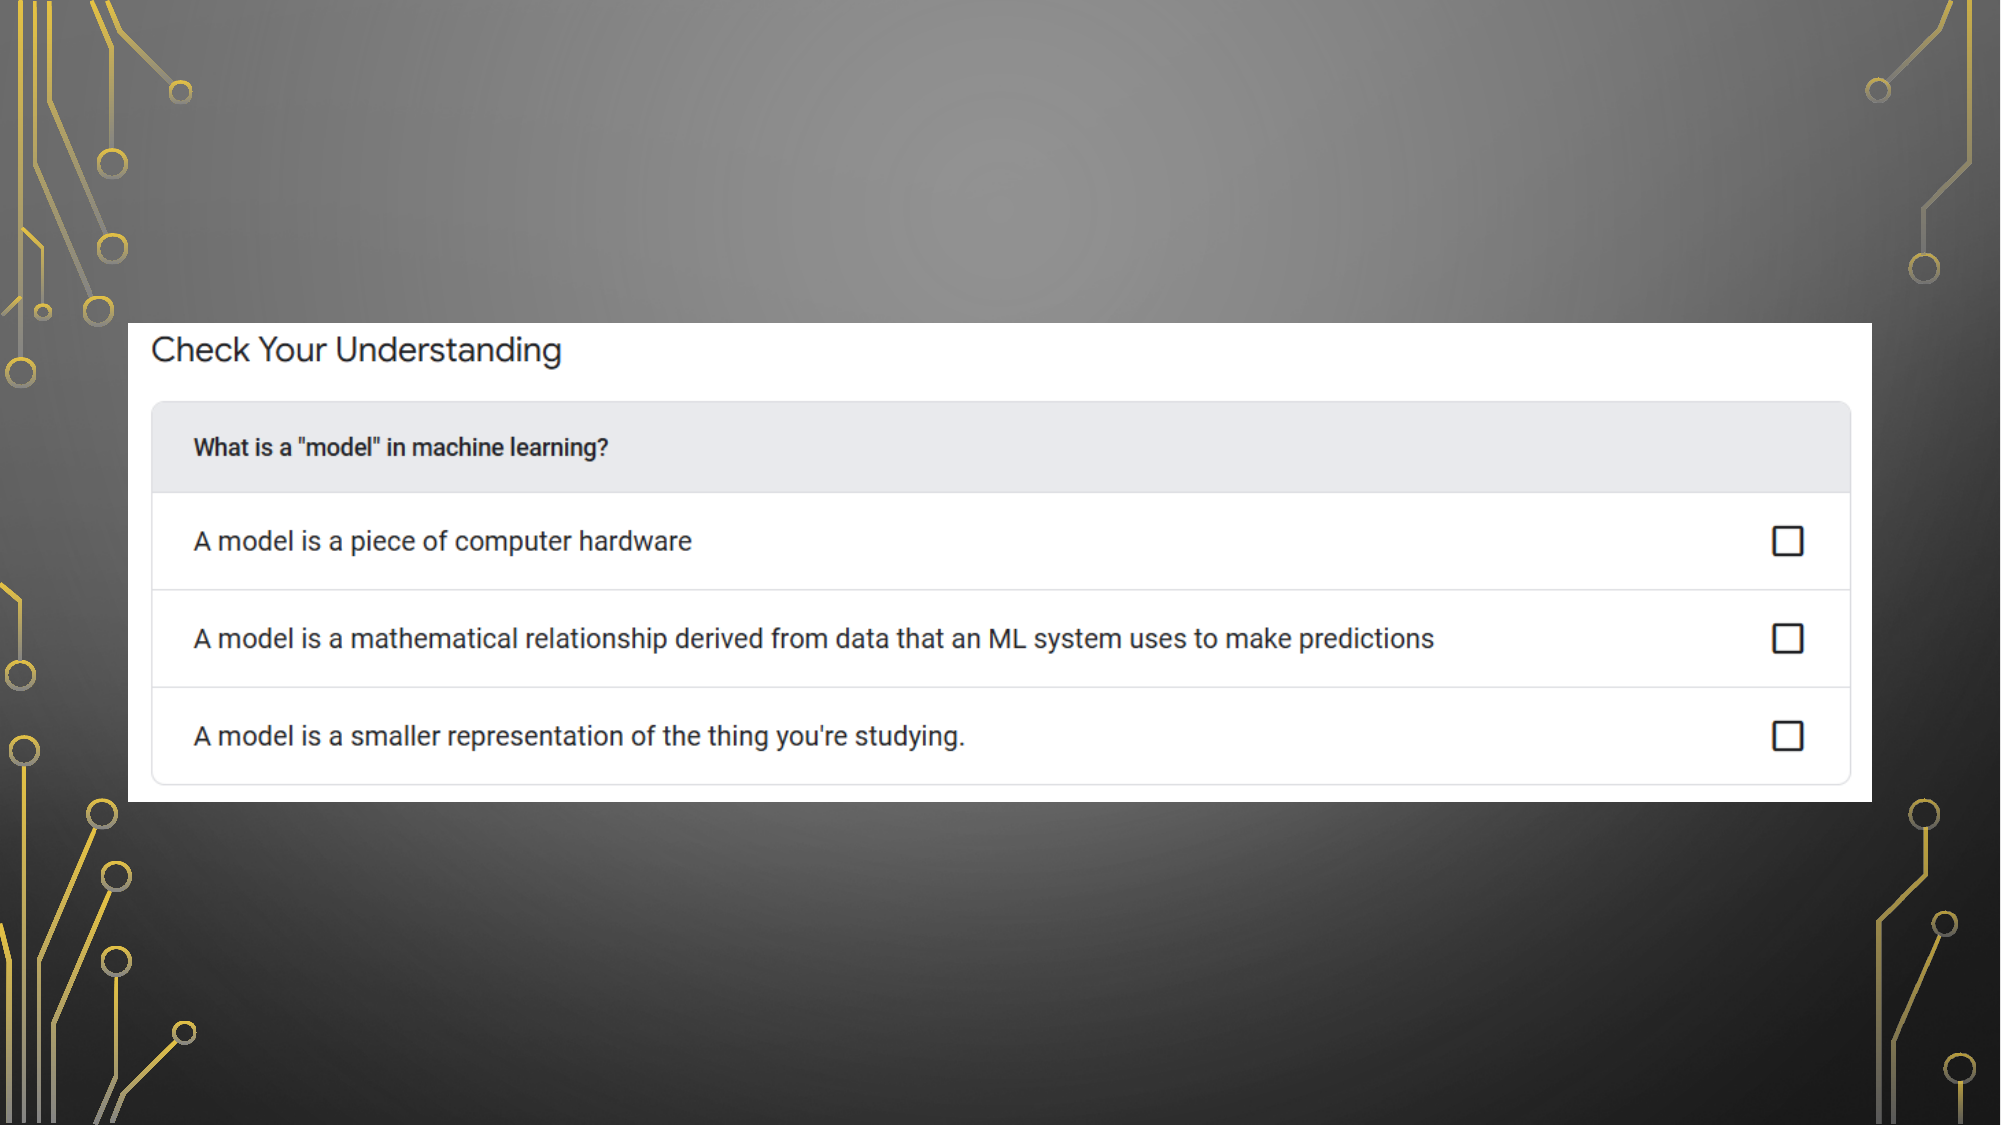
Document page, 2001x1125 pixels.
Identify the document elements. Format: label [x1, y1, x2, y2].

picture [128, 323, 1872, 802]
